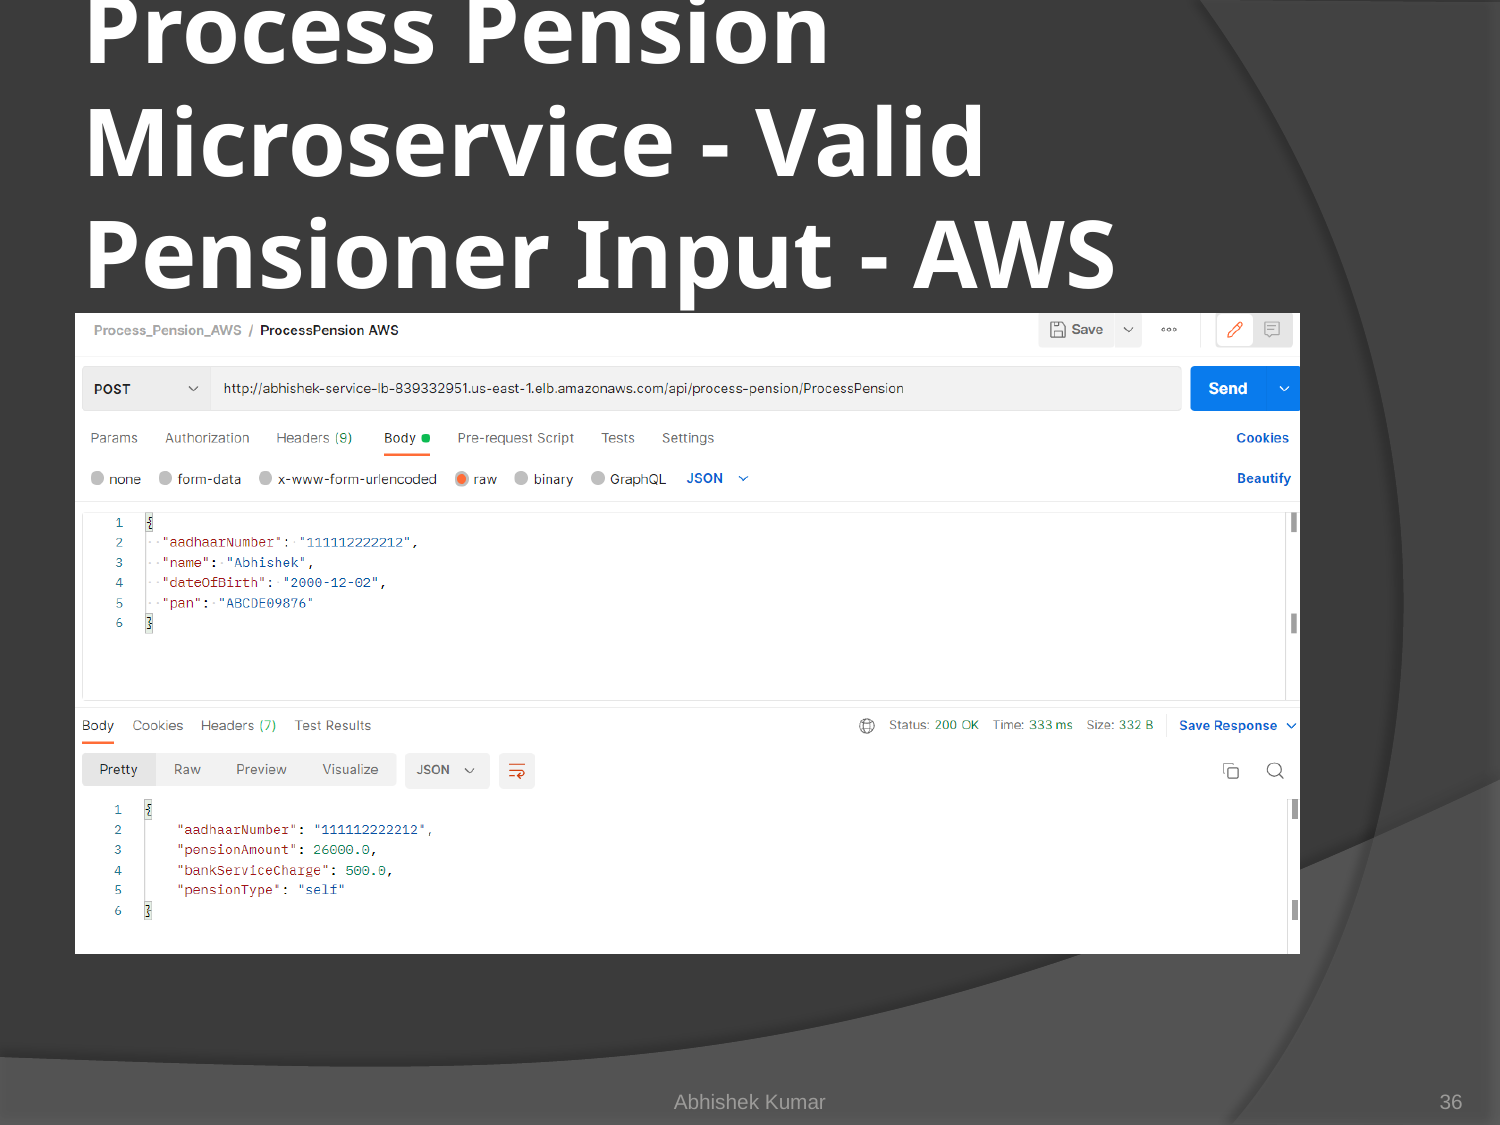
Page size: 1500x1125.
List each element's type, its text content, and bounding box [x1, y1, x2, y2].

slide_number 36 [1337, 1053, 1463, 1114]
title Process Pension Microservice - Valid Pensioner Input - AWS [75, 45, 1300, 233]
footer Abhishek Kumar [512, 1053, 988, 1114]
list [74, 313, 1301, 954]
